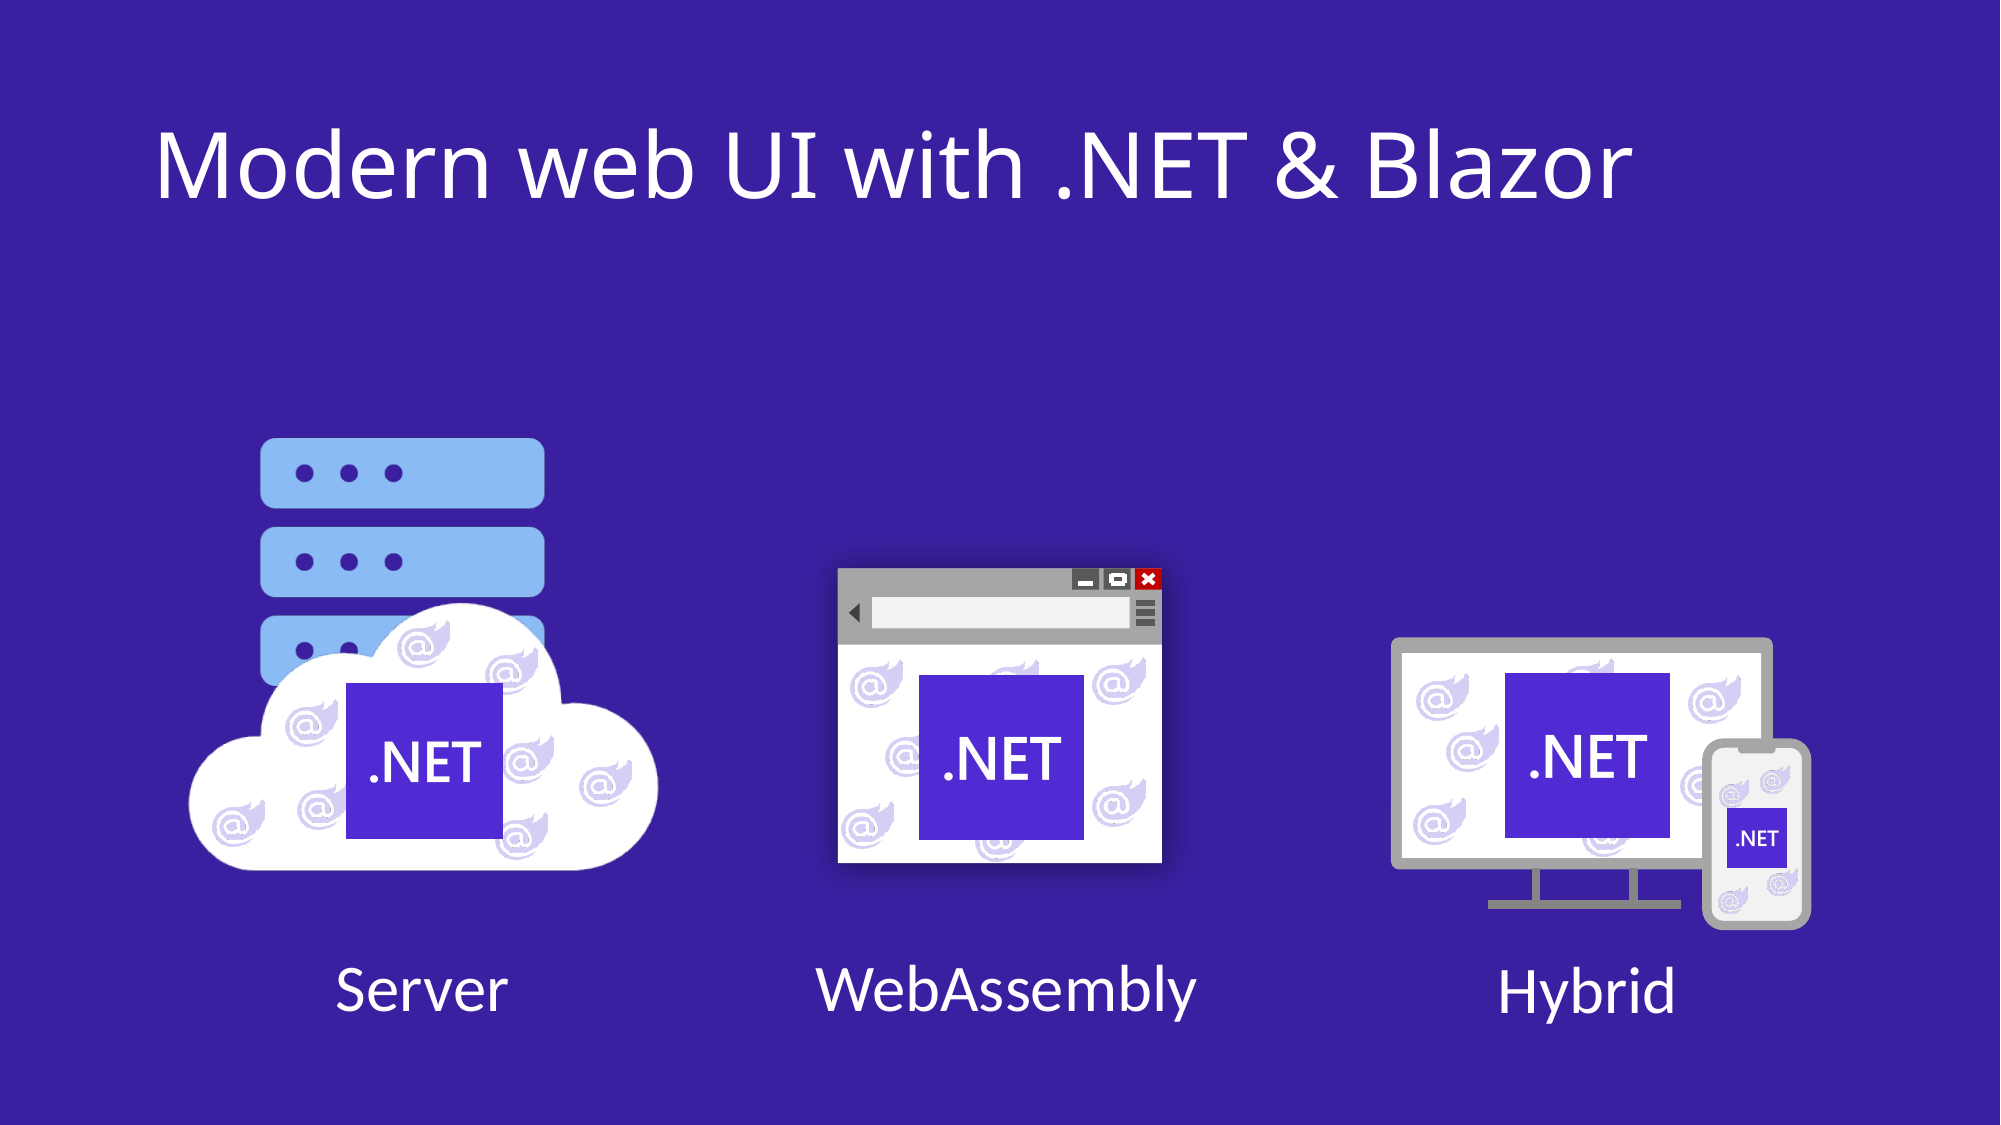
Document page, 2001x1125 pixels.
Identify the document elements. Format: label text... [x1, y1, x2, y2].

text_box WebAssembly [769, 936, 1244, 1032]
text_box Hybrid [1350, 939, 1825, 1034]
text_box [1413, 655, 1741, 859]
title Modern web UI with .NET & Blazor [137, 59, 1863, 278]
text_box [837, 568, 1163, 864]
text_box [1718, 764, 1798, 915]
picture [919, 675, 1084, 840]
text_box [212, 617, 632, 862]
text_box [1389, 636, 1774, 871]
picture [346, 683, 503, 839]
text_box [1401, 652, 1762, 859]
text_box Server [321, 1005, 528, 1032]
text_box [155, 389, 691, 1005]
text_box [841, 654, 1145, 864]
picture [1505, 673, 1670, 838]
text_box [1706, 743, 1807, 926]
